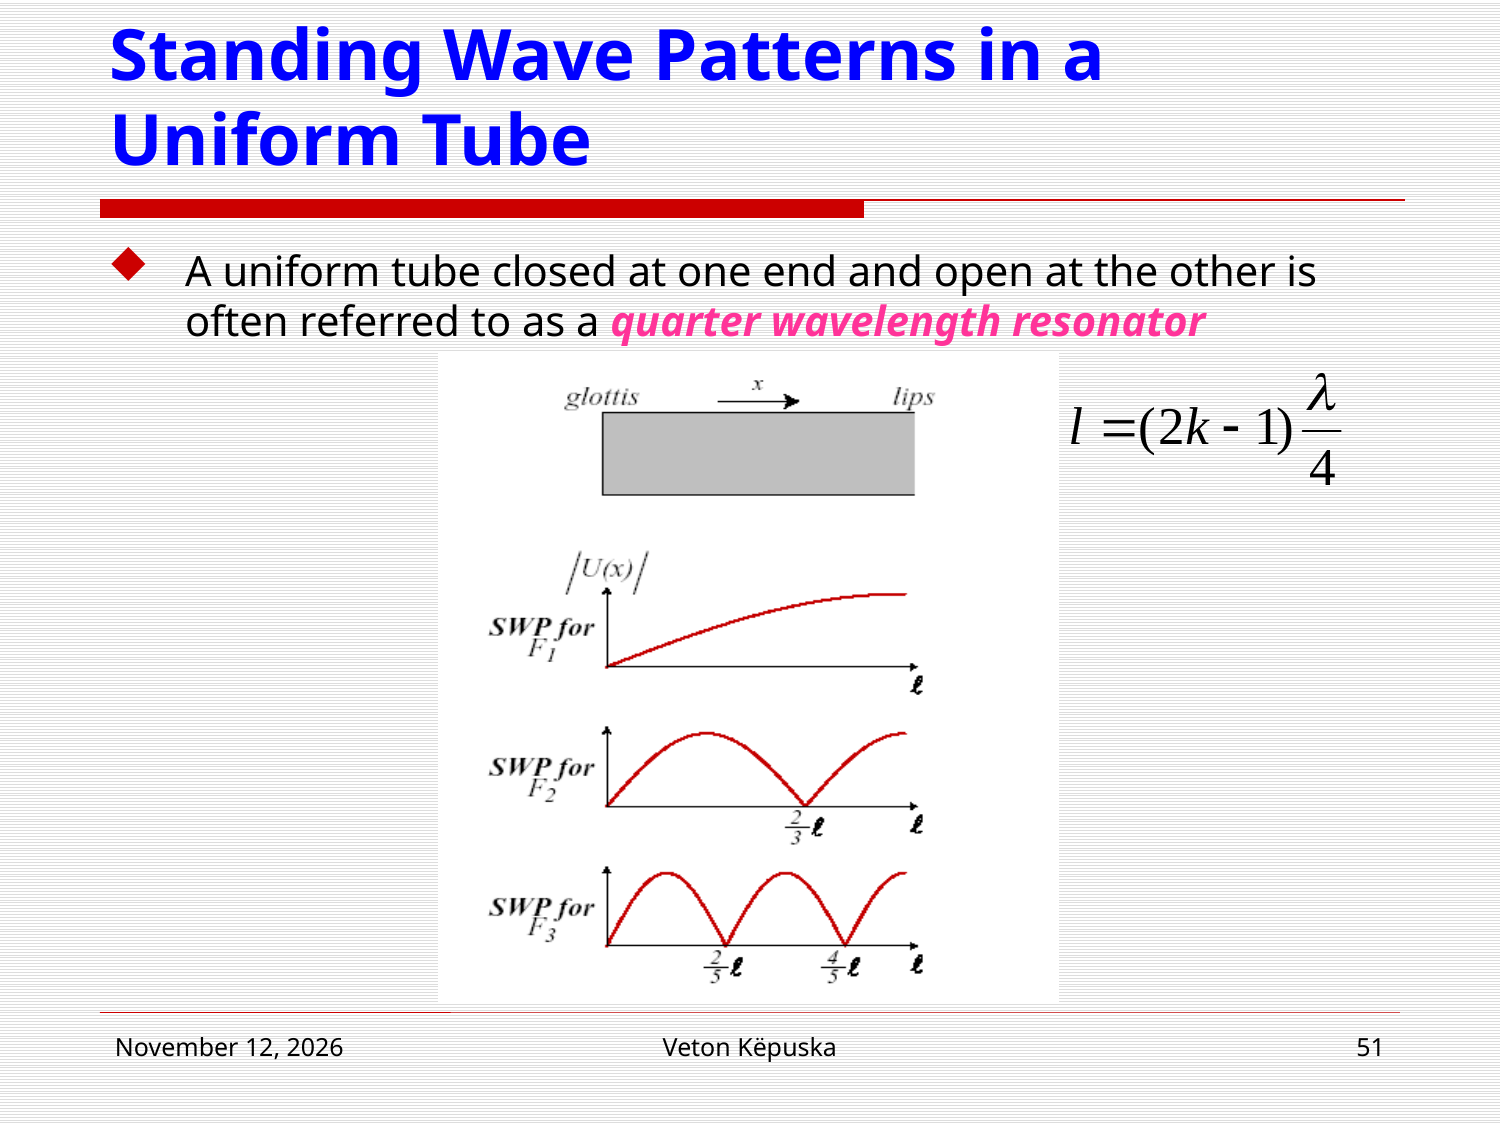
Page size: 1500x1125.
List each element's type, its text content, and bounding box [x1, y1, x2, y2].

picture [437, 352, 1059, 1004]
slide_number 51 [1074, 1024, 1401, 1103]
footer Veton Këpuska [512, 1024, 988, 1103]
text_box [1061, 359, 1351, 498]
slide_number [99, 1024, 426, 1103]
list A uniform tube closed at one end and open at the other is often referred to as a quarter wavelength resonator [92, 237, 1406, 988]
title Standing Wave Patterns in a Uniform Tube [93, 49, 1407, 188]
